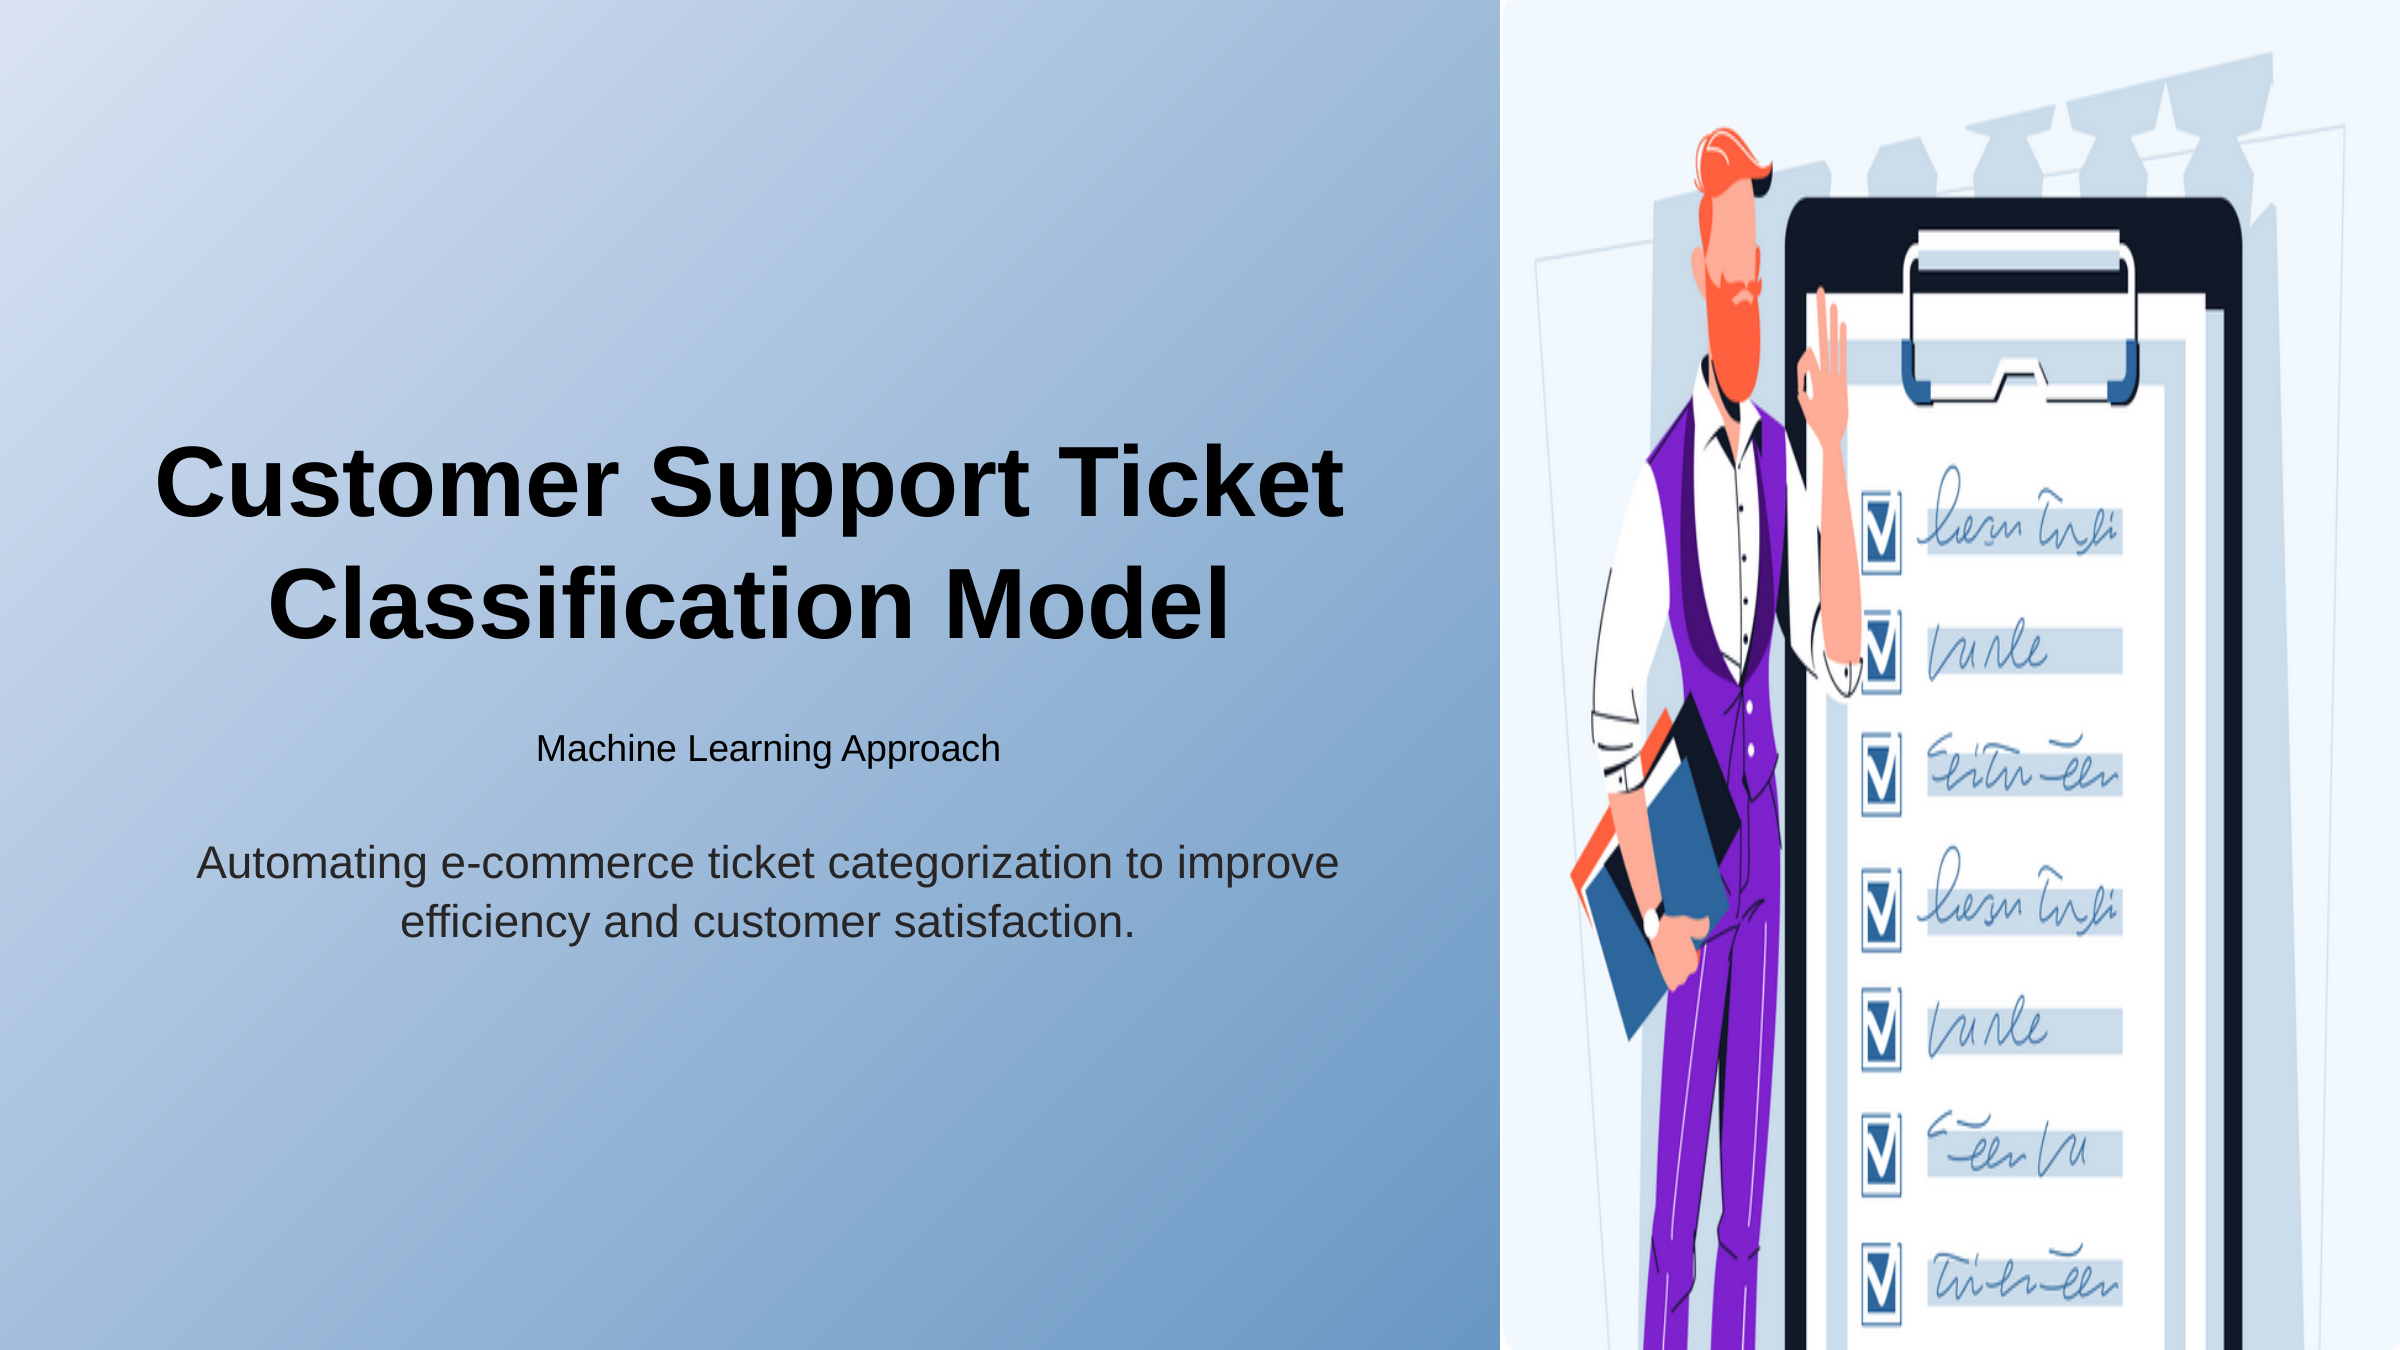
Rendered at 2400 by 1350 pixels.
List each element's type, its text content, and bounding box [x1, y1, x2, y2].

picture [1499, 0, 2400, 1350]
text_box Machine Learning Approach Automating e-commerce ticket categorization to improve efficiency and customer satisfaction. [148, 709, 1389, 958]
text_box Customer Support Ticket Classification Model [130, 414, 1370, 695]
